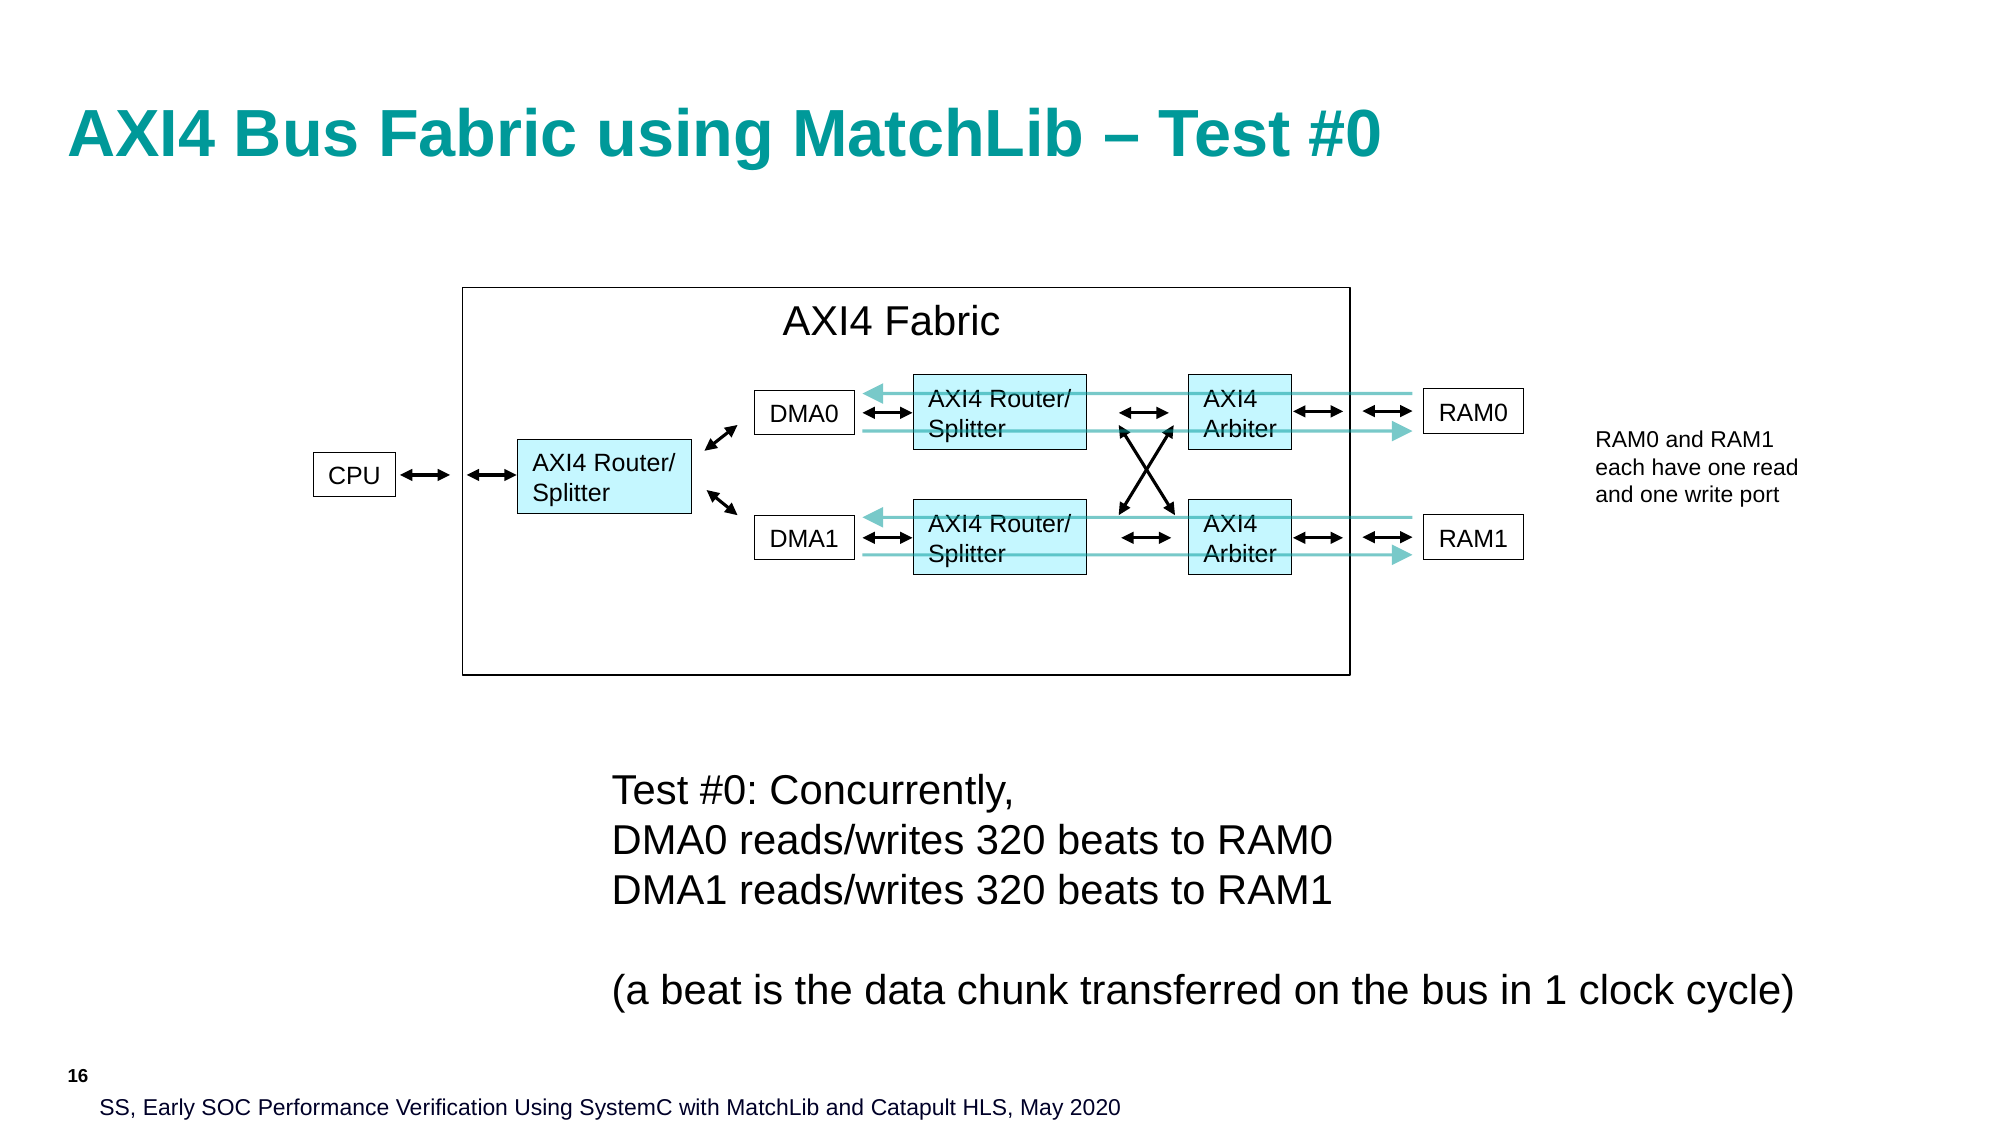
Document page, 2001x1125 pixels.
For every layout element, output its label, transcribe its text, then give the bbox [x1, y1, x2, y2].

text_box AXI4 Router/ Splitter [913, 557, 1087, 575]
text_box RAM0 [1423, 388, 1524, 434]
text_box RAM1 [1423, 514, 1524, 560]
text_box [706, 490, 738, 516]
footer SS, Early SOC Performance Verification Using SystemC with MatchLib and Catapult HLS, May 2020 [174, 1087, 1225, 1125]
text_box AXI4 Arbiter [1188, 374, 1292, 391]
text_box Test #0: Concurrently, DMA0 reads/writes 320 beats to RAM0 DMA1 reads/writes 320 beats to RAM1 (a beat is the data chunk transferred on the bus in 1 clock cycle) [596, 755, 1811, 1021]
text_box AXI4 Fabric [768, 285, 1016, 351]
text_box AXI4 Router/ Splitter [913, 374, 1087, 391]
text_box AXI4 Arbiter [1188, 557, 1292, 575]
text_box DMA1 [754, 515, 855, 560]
text_box [462, 287, 1350, 675]
text_box RAM0 and RAM1 each have one read and one write port [1580, 417, 1814, 515]
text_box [862, 430, 1413, 555]
title AXI4 Bus Fabric using MatchLib – Test #0 [67, 78, 1924, 173]
slide_number 16 [67, 1035, 174, 1125]
text_box CPU [313, 452, 396, 497]
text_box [862, 393, 1413, 430]
text_box AXI4 Router/ Splitter [517, 439, 692, 514]
text_box DMA0 [754, 390, 855, 435]
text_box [704, 425, 738, 451]
